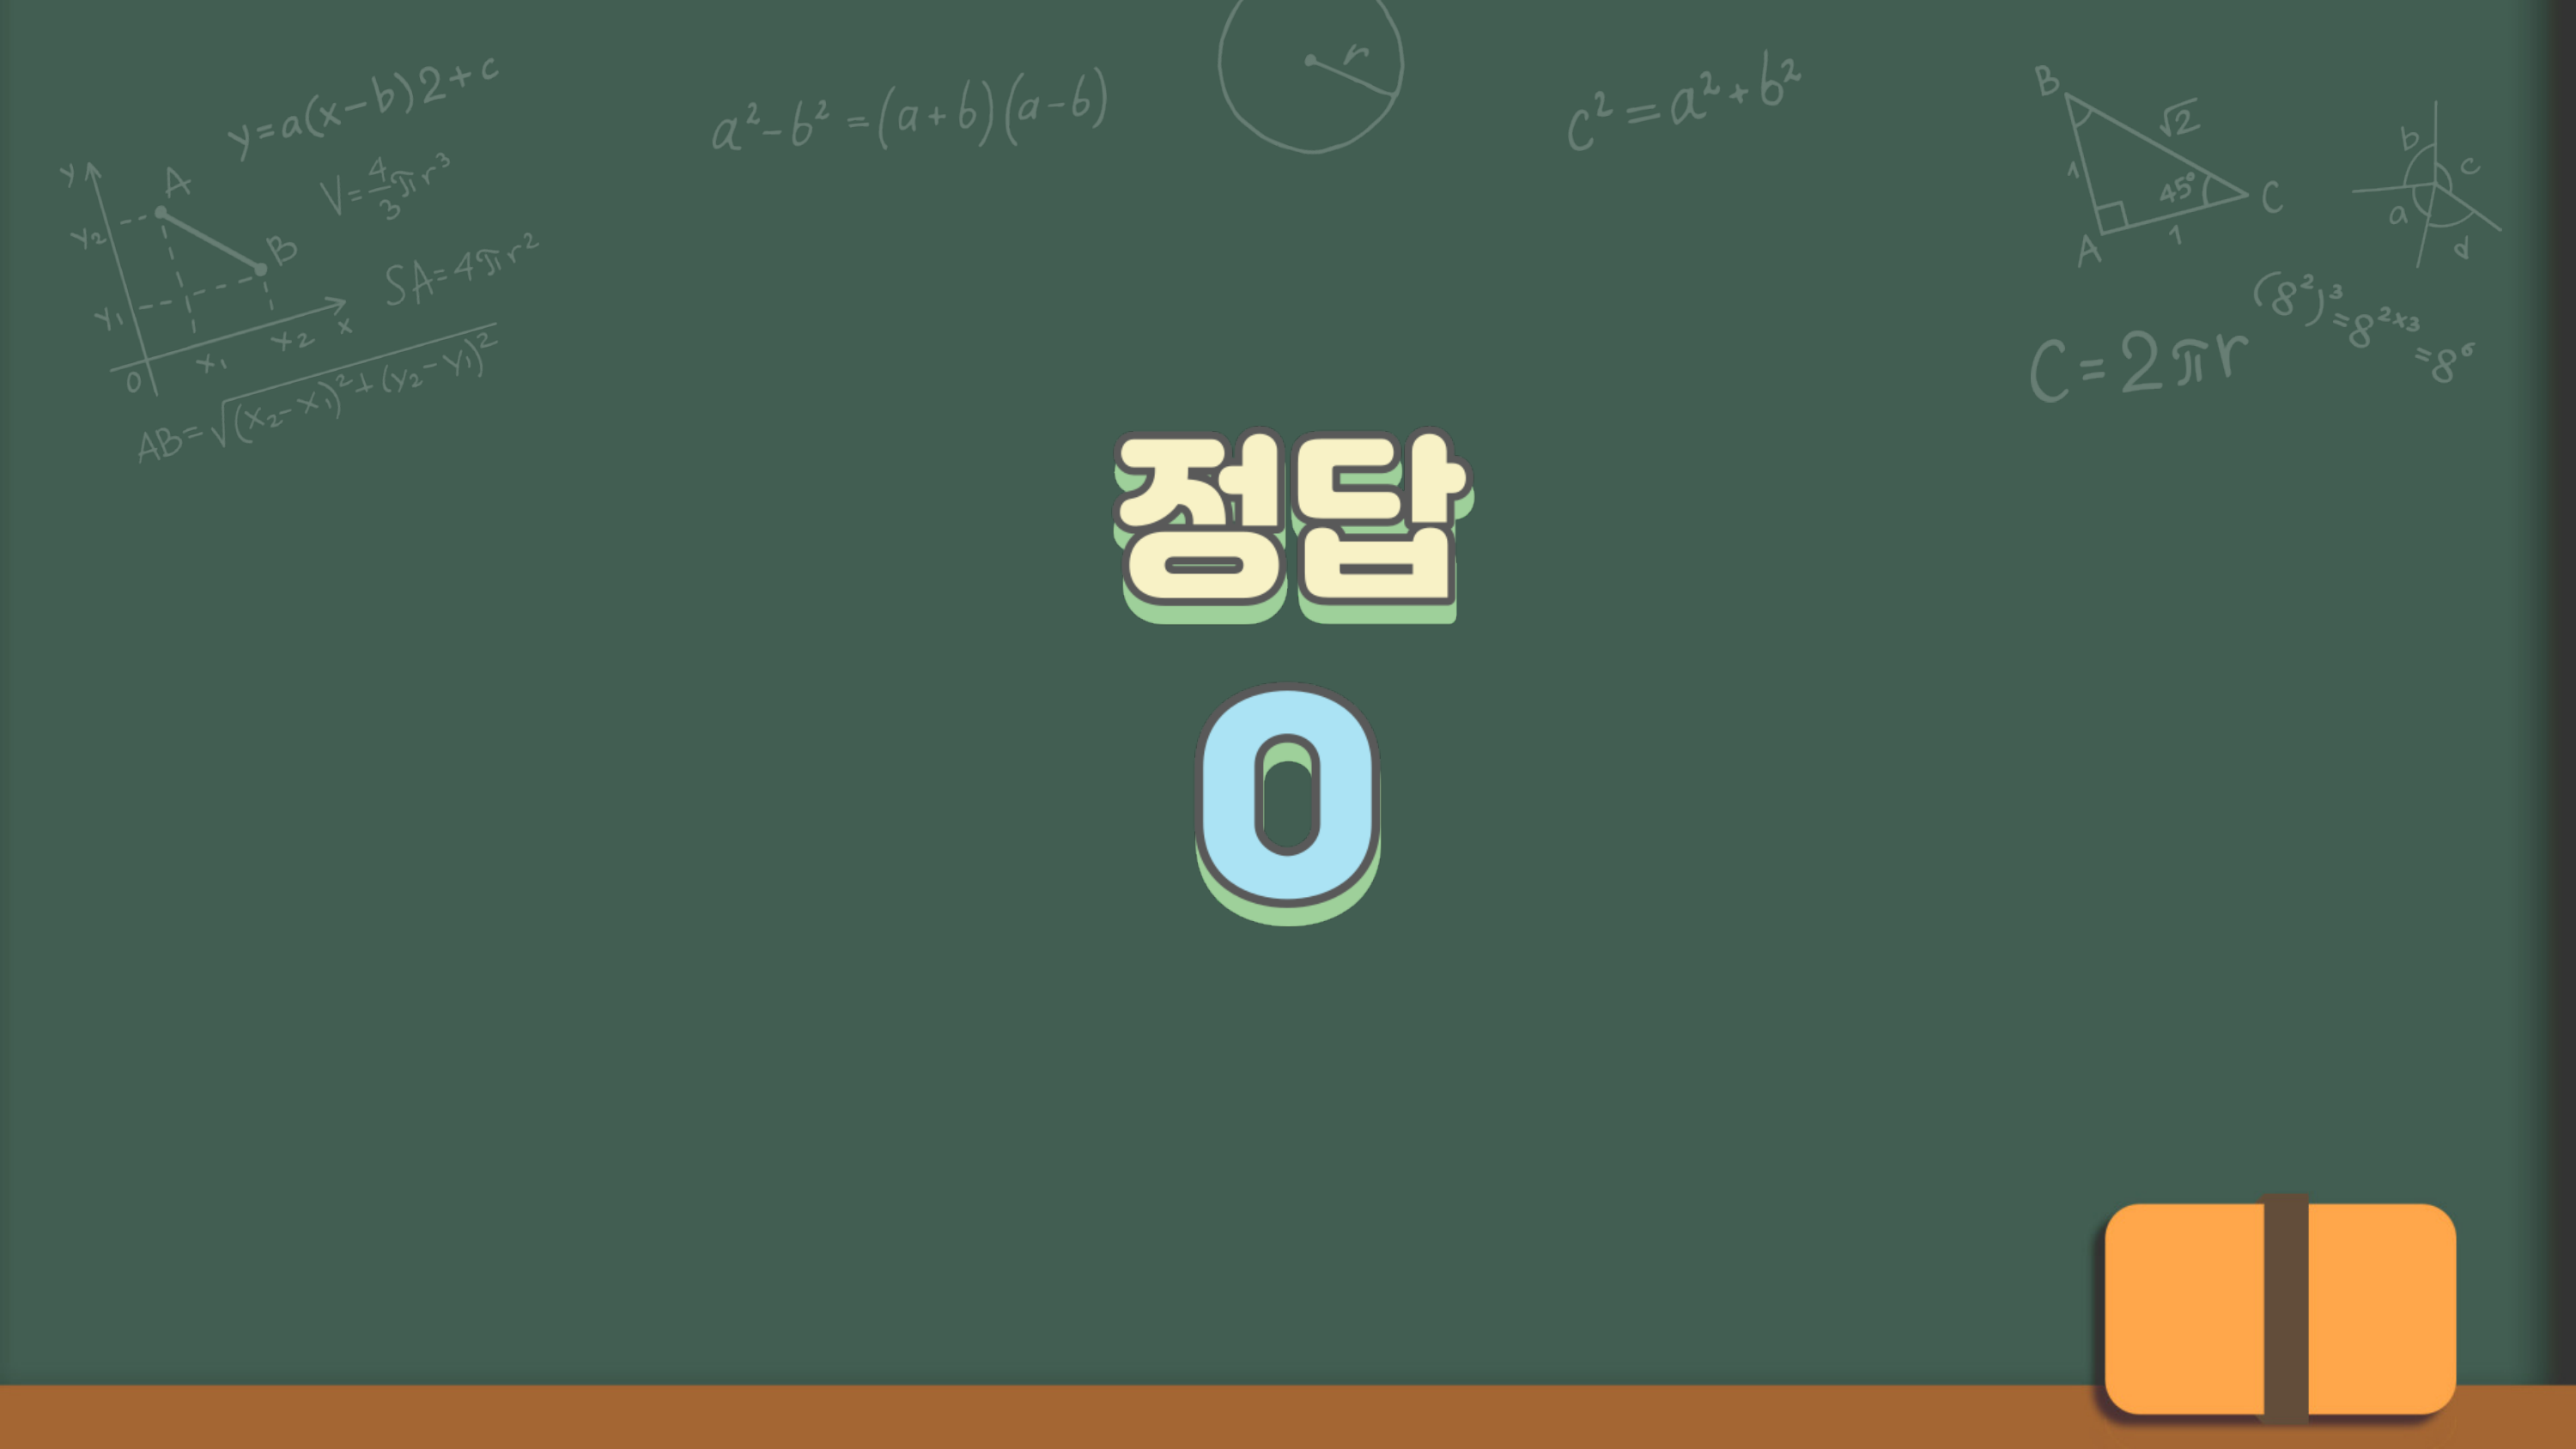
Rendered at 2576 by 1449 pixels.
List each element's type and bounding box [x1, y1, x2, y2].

text_box [2031, 65, 2502, 403]
text_box [711, 82, 1108, 155]
text_box [0, 0, 2576, 1449]
text_box [1218, 0, 1406, 153]
picture [432, 213, 1780, 1201]
text_box [1562, 68, 1803, 127]
text_box [86, 98, 543, 419]
